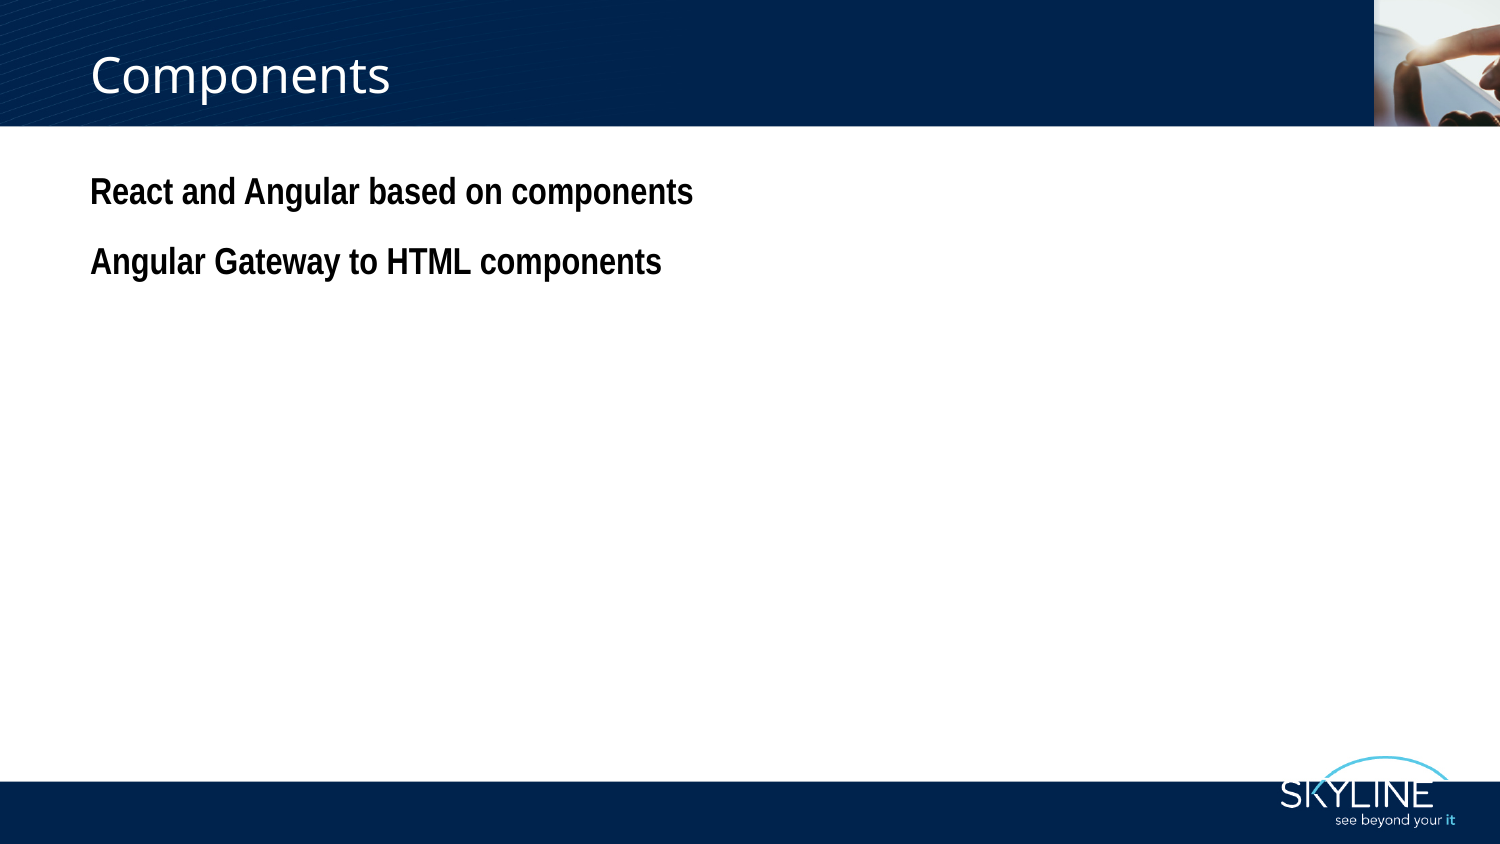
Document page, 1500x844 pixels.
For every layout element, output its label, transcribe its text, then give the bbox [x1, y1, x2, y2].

picture [0, 0, 1500, 844]
title Components [75, 34, 1305, 125]
list React and Angular based on components Angular Gateway to HTML components [75, 159, 1425, 717]
